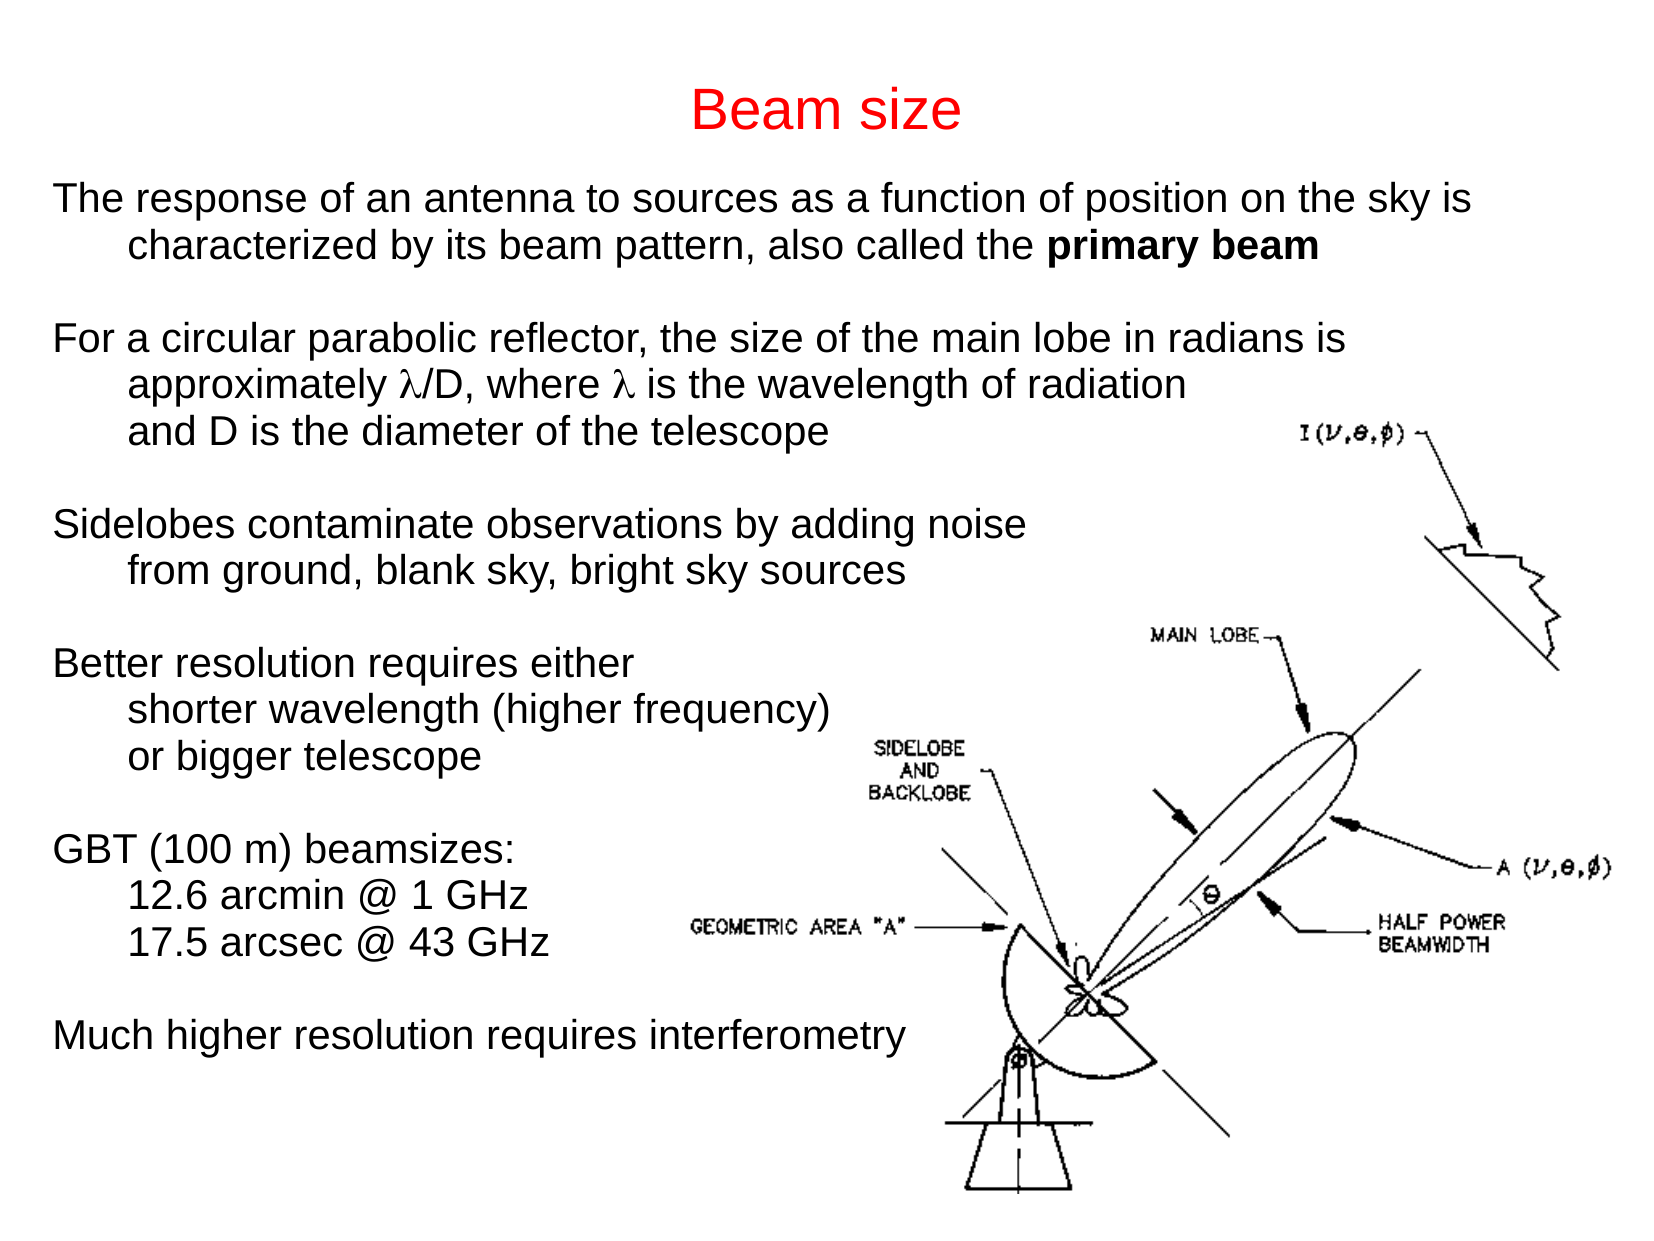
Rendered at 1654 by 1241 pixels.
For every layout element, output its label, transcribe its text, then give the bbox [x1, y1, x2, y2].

text_box Beam size [0, 69, 1654, 150]
picture [674, 412, 1621, 1194]
text_box The response of an antenna to sources as a function of position on the sky is characterized by its beam pattern, also called the primary beam For a circular parabolic reflector, the size of the main lobe in radians is approximately /D, where  is the wavelength of radiation and D is the diameter of the telescope Sidelobes contaminate observations by adding noise from ground, blank sky, bright sky sources Better resolution requires either shorter wavelength (higher frequency) or bigger telescope GBT (100 m) beamsizes: 12.6 arcmin @ 1 GHz 17.5 arcsec @ 43 GHz Much higher resolution requires interferometry [37, 168, 1575, 1200]
